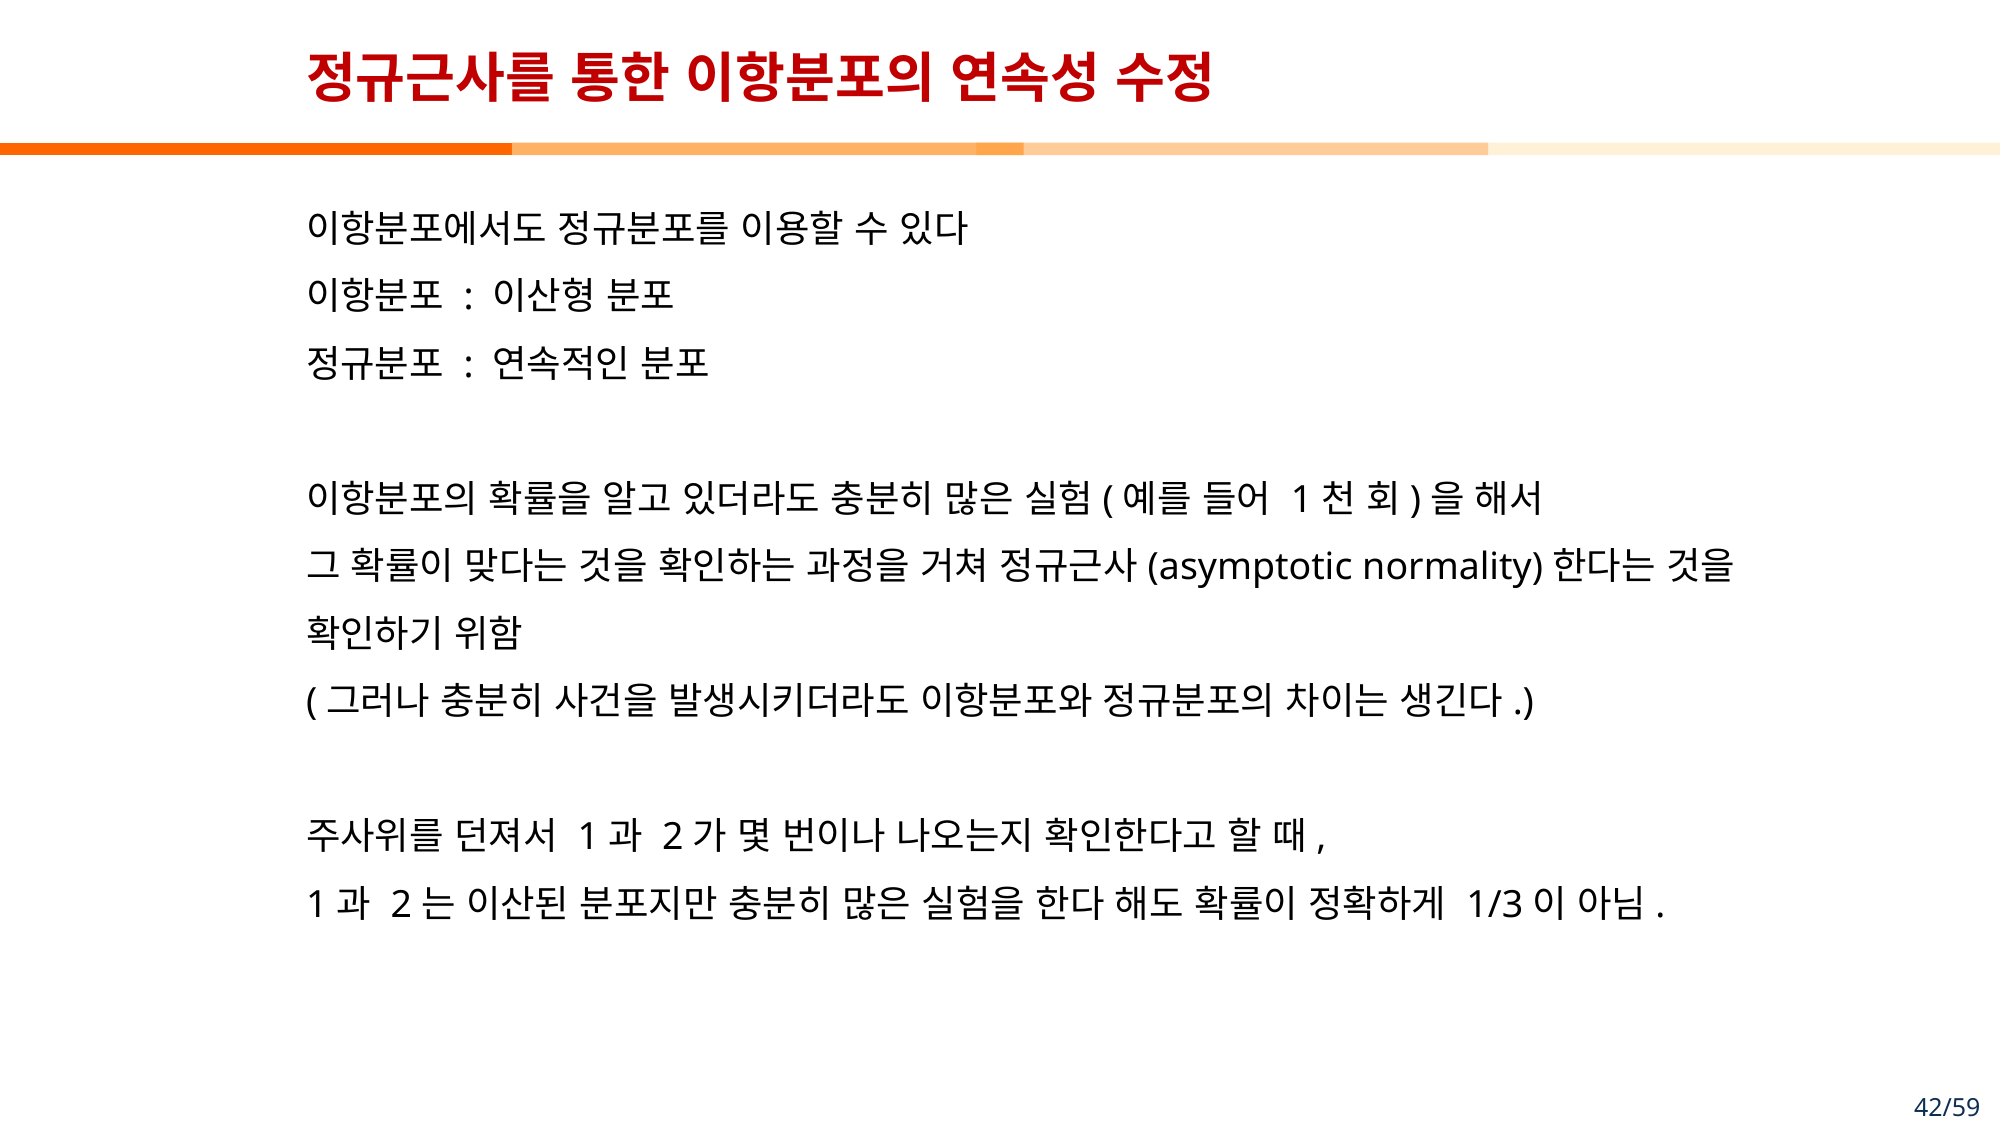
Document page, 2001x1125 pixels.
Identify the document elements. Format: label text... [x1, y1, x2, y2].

title 정규근사를 통한 이항분포의 연속성 수정 [291, 31, 1532, 122]
list 이항분포에서도 정규분포를 이용할 수 있다 이항분포 : 이산형 분포 정규분포 : 연속적인 분포 이항분포의 확률을 알고 있더라도 충분히 많은 실험(예를 들어 1천 회)을 해서 그 확률이 맞다는 것을 확인하는 과정을 거쳐 정규근사(asymptotic normality)한다는 것을 확인하기 위함 (그러나 충분히 사건을 발생시키더라도 이항분포와 정규분포의 차이는 생긴다.) 주사위를 던져서 1과 2가 몇 번이나 나오는지 확인한다고 할 때, 1과 2는 이산된 분포지만 충분히 많은 실험을 한다 해도 확률이 정확하게 1/3이 아님. [291, 174, 1756, 1073]
